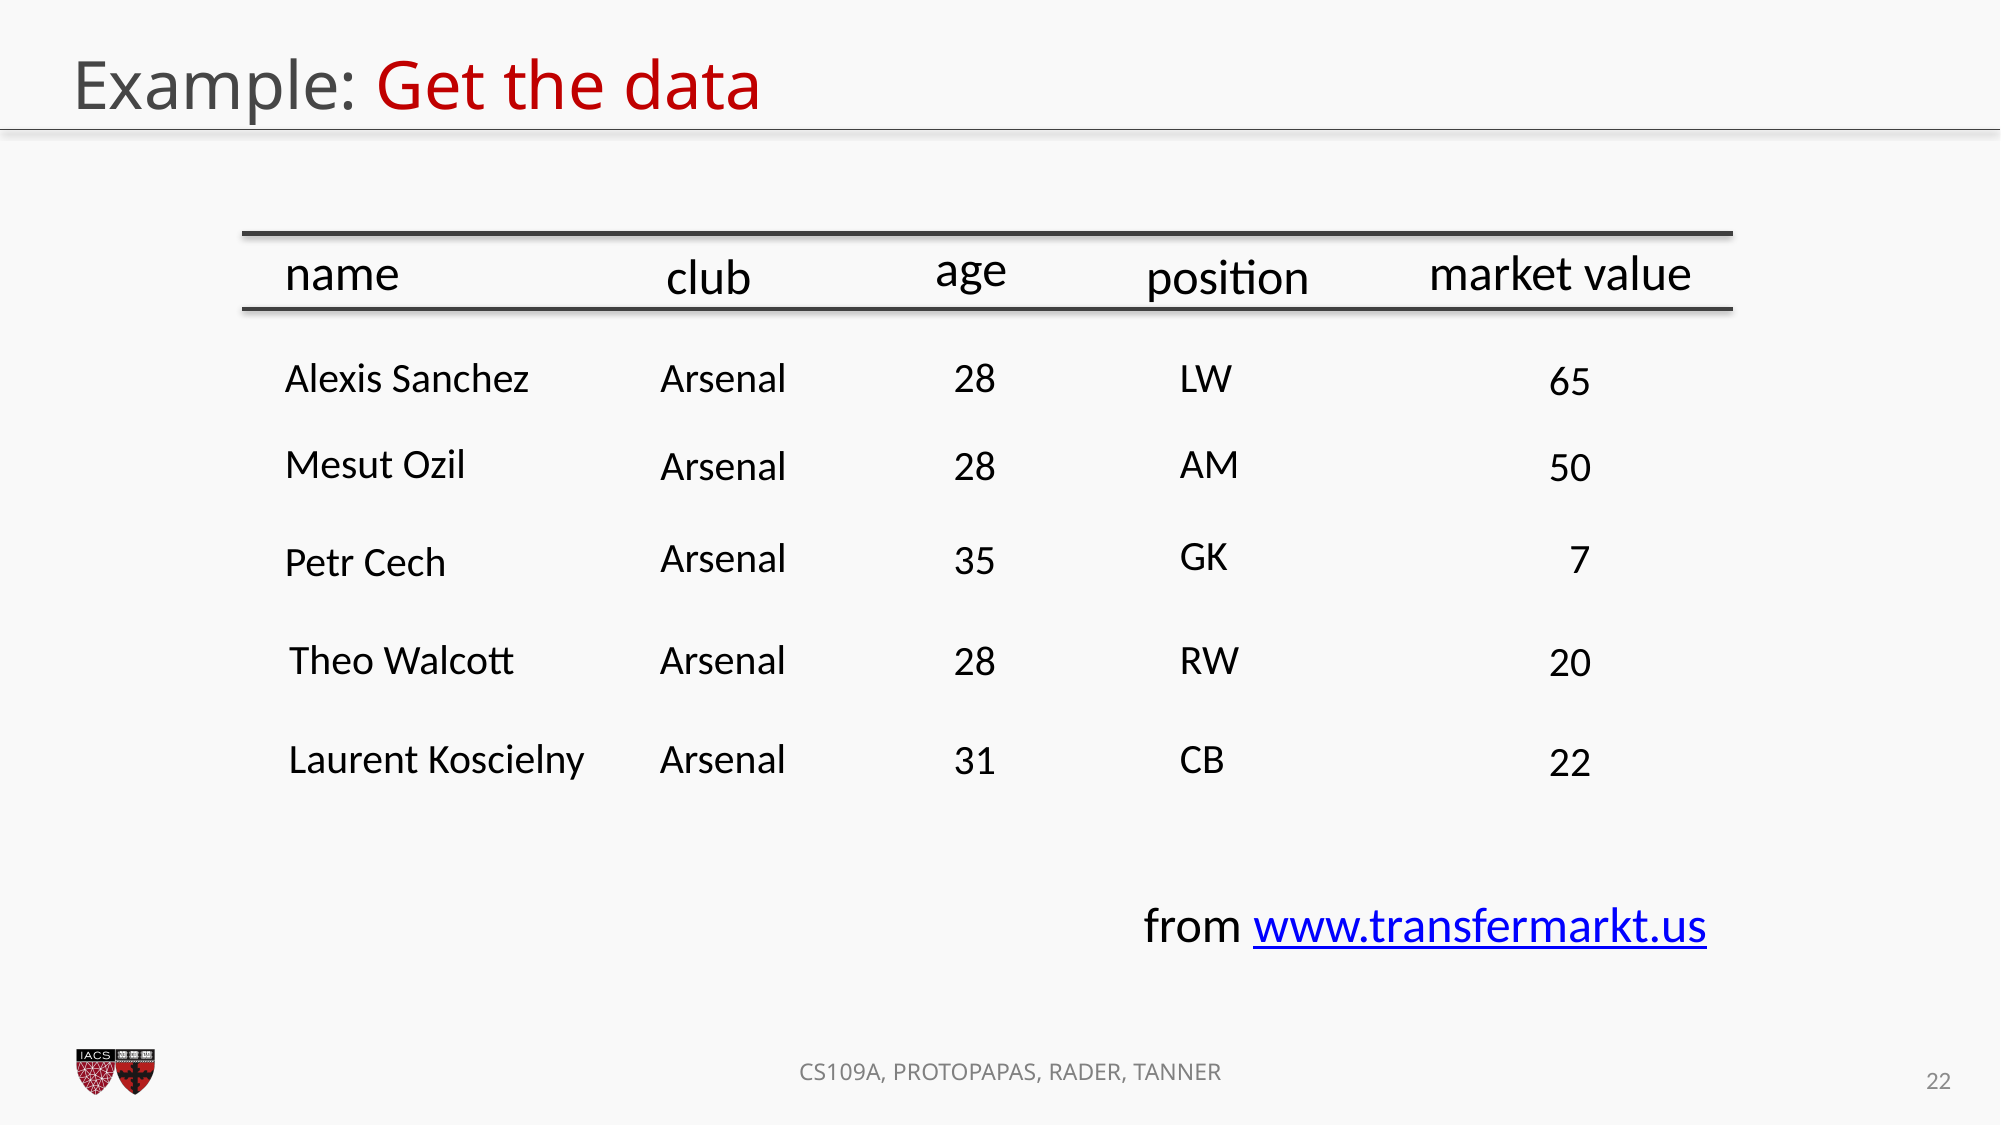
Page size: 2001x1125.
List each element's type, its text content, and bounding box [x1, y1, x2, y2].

text_box 65 [1534, 346, 1632, 411]
text_box market value [1414, 244, 1717, 305]
text_box Arsenal [645, 343, 893, 409]
text_box Petr Cech [270, 527, 517, 593]
text_box 7 [1554, 524, 1653, 590]
slide_number 21 [1500, 1050, 1967, 1110]
text_box 22 [1534, 727, 1632, 793]
text_box AM [1165, 429, 1263, 495]
text_box Arsenal [645, 431, 893, 497]
text_box Arsenal [644, 724, 892, 790]
text_box 28 [938, 626, 1037, 692]
text_box Alexis Sanchez [270, 343, 620, 409]
text_box 31 [938, 725, 1037, 791]
text_box Arsenal [645, 523, 893, 588]
text_box Mesut Ozil [270, 429, 620, 495]
text_box Laurent Koscielny [274, 724, 644, 790]
text_box position [1131, 244, 1358, 305]
text_box LW [1165, 343, 1263, 409]
text_box 50 [1534, 432, 1632, 498]
text_box 35 [938, 525, 1037, 591]
text_box 20 [1534, 627, 1632, 693]
text_box GK [1165, 521, 1263, 587]
text_box 28 [938, 431, 1037, 496]
text_box Theo Walcott [274, 625, 618, 691]
text_box from www.transfermarkt.us [895, 884, 1734, 960]
text_box RW [1165, 625, 1263, 690]
text_box age [920, 244, 1105, 304]
text_box CB [1165, 724, 1263, 790]
text_box 28 [938, 343, 1037, 409]
text_box name [270, 244, 455, 305]
text_box Arsenal [644, 625, 892, 691]
picture [75, 1049, 155, 1095]
title Example: Get the data [57, 35, 1943, 162]
text_box club [651, 244, 836, 305]
